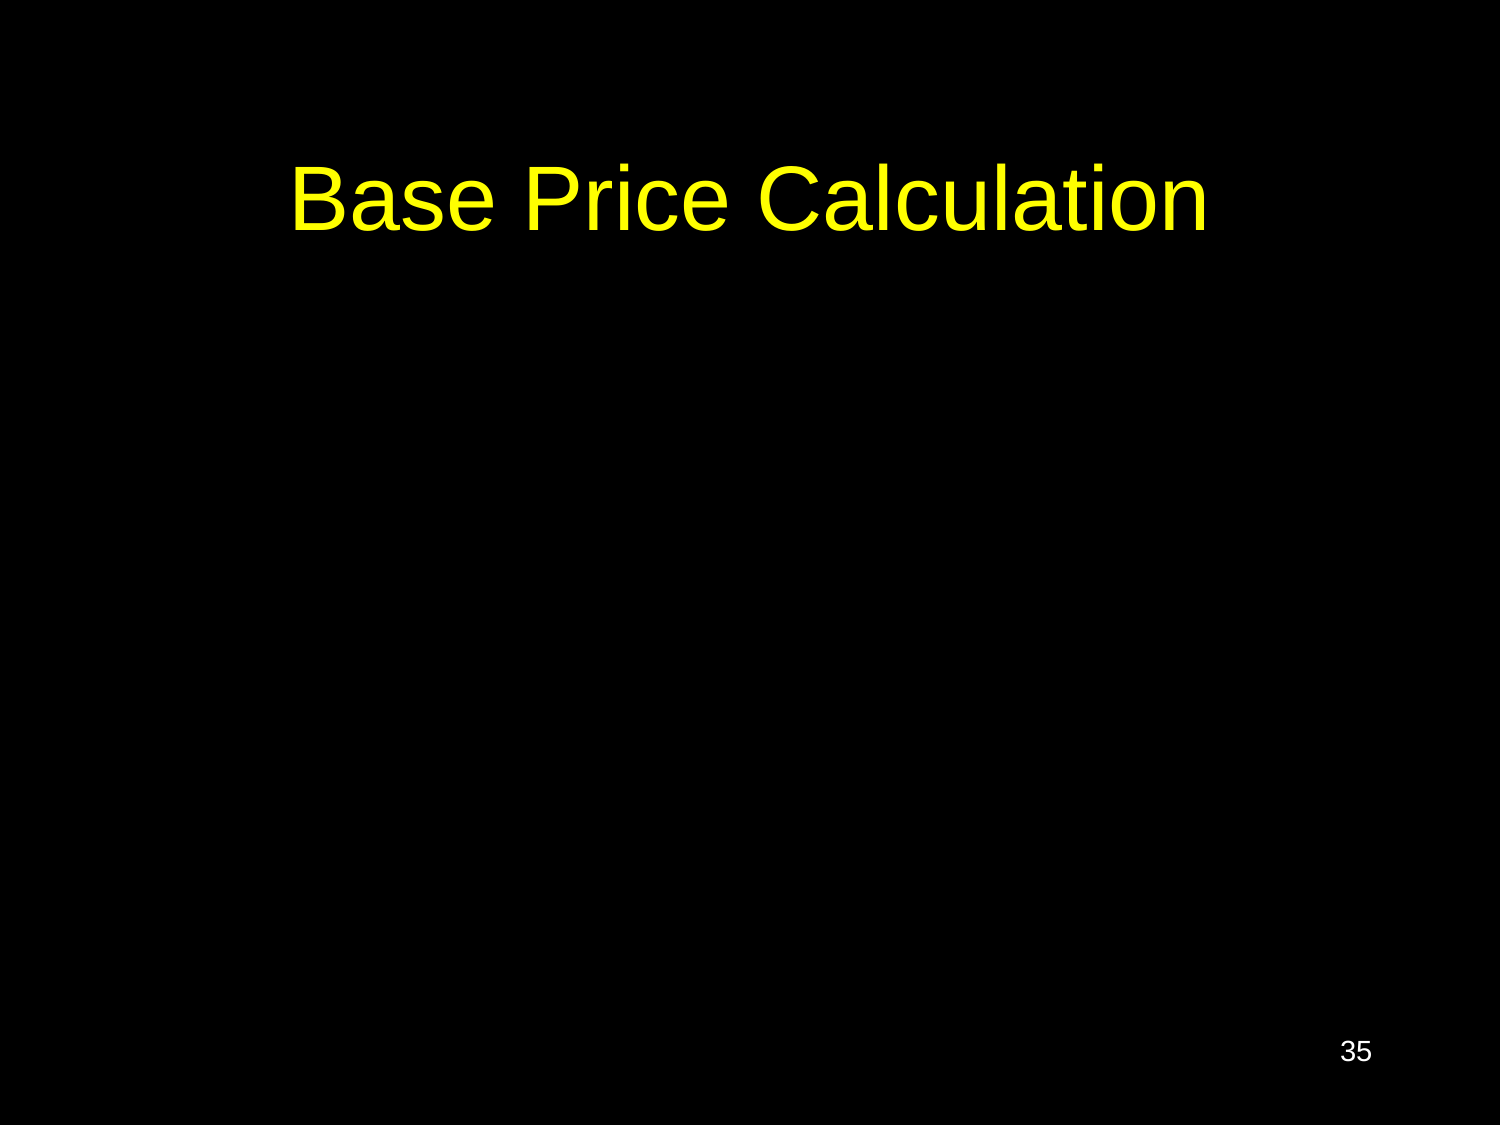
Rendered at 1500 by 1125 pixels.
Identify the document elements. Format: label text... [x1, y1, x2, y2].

slide_number 35 [1074, 1024, 1388, 1101]
title Base Price Calculation [112, 99, 1388, 288]
